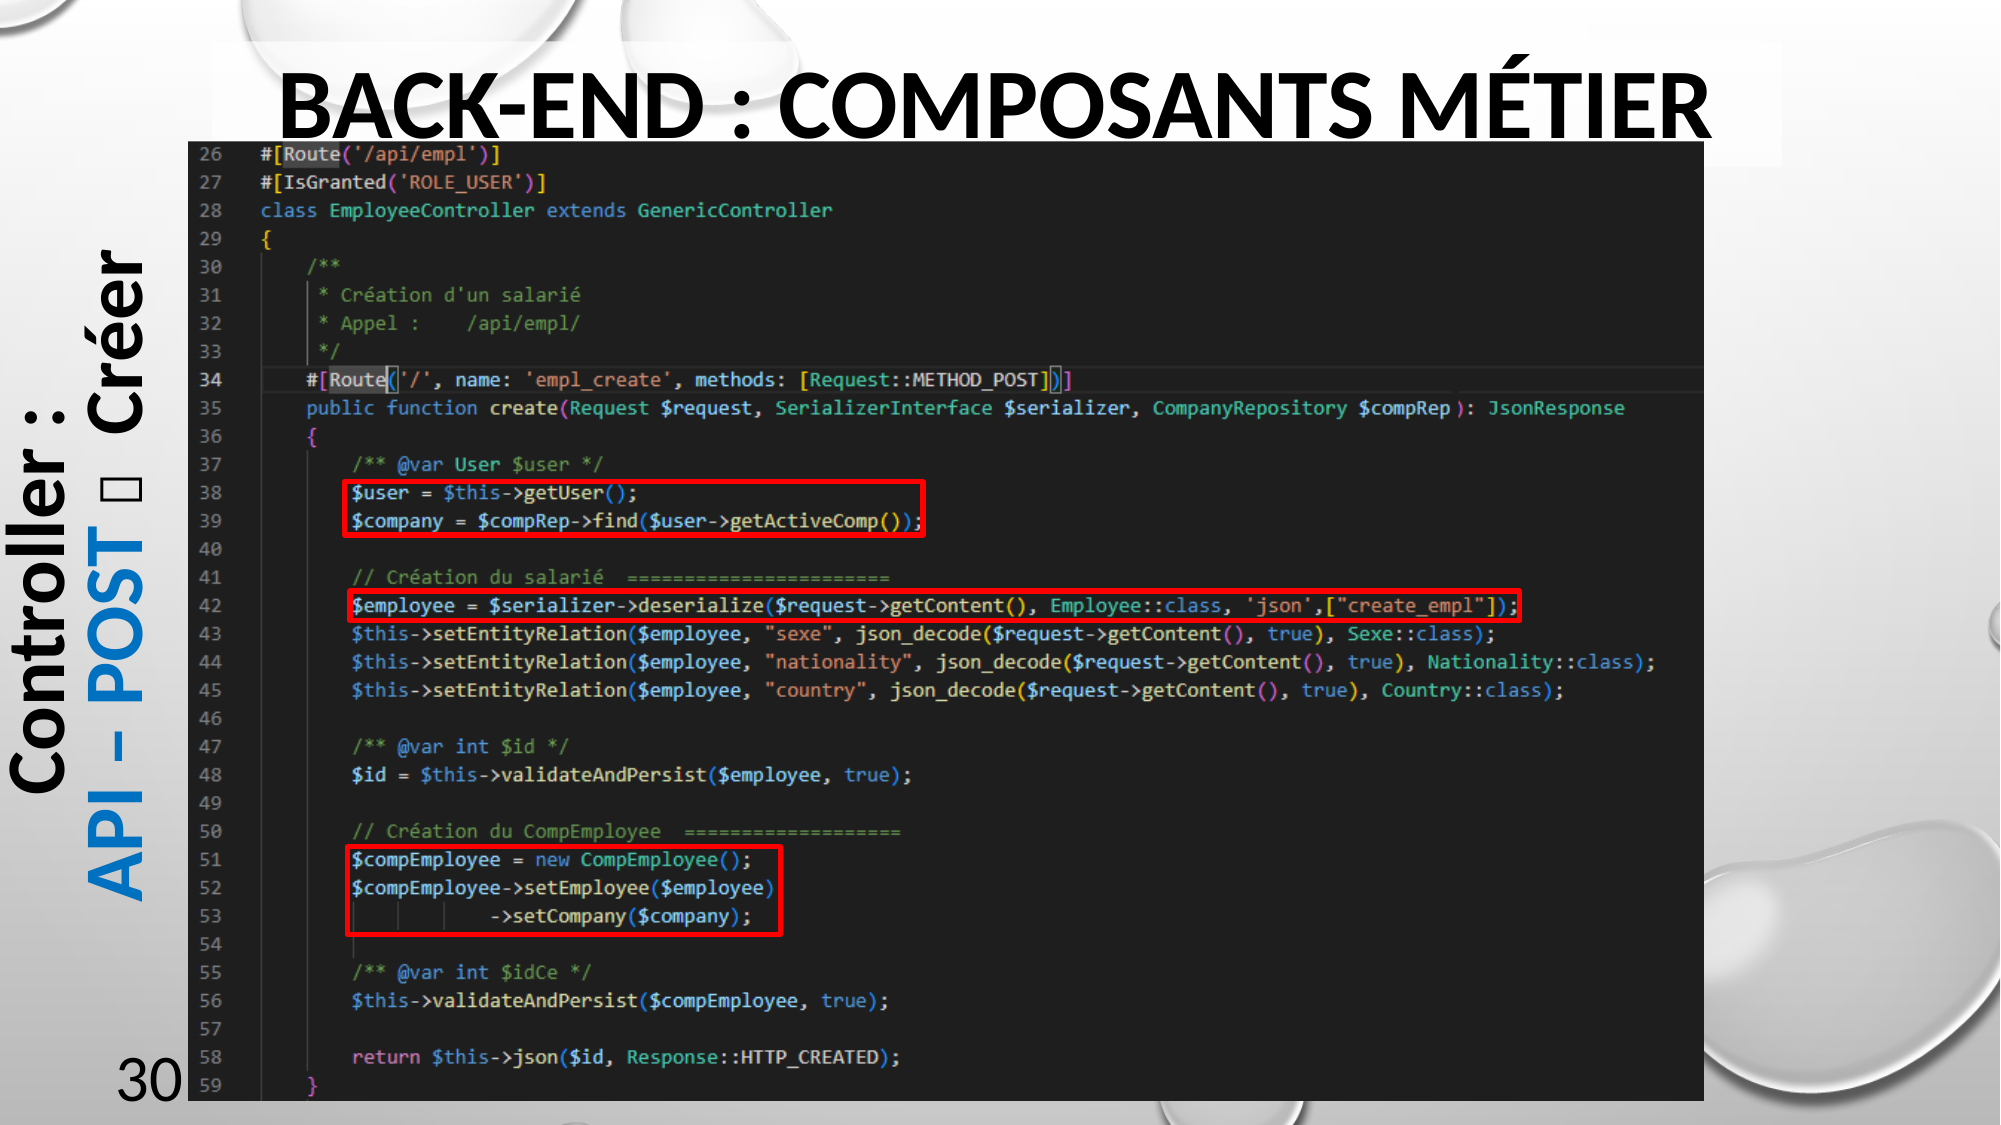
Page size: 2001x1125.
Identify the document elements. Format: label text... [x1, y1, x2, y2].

slide_number 30 [100, 1045, 184, 1106]
picture [0, 0, 2001, 1125]
title BACK-END : Composants métier [211, 41, 1782, 168]
text_box API – POST  Créer [58, 129, 160, 1023]
text_box Controller : [0, 154, 82, 1047]
